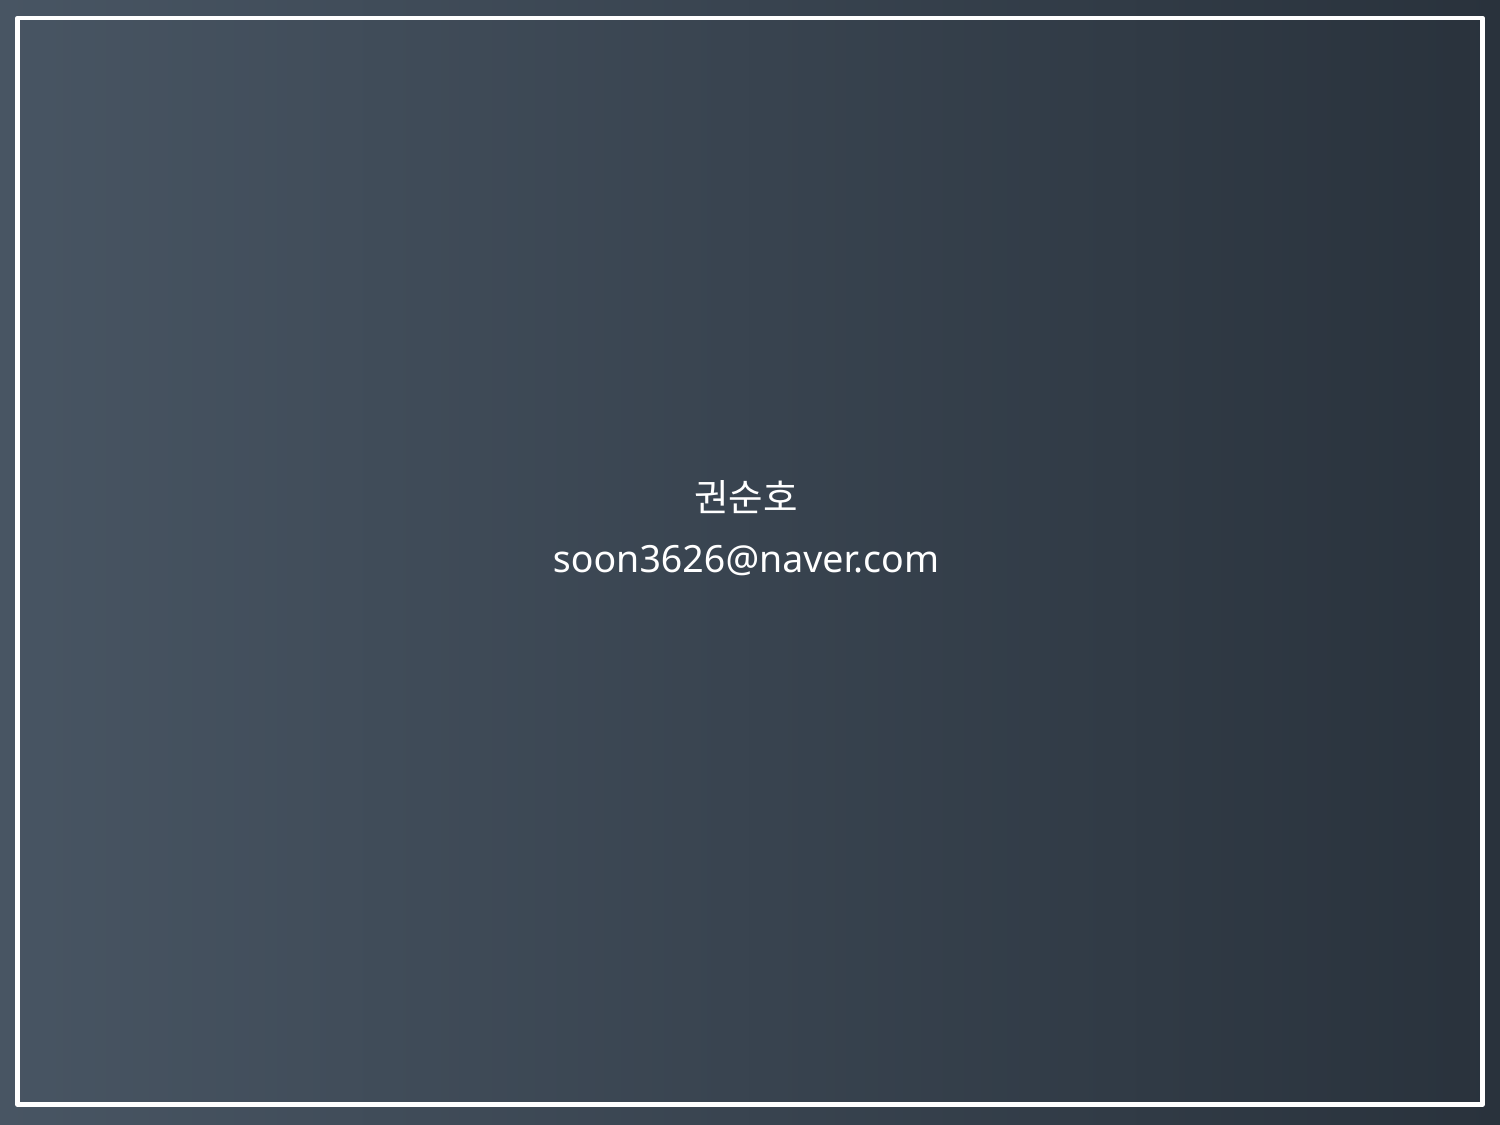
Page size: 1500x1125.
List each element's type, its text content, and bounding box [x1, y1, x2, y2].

text_box soon3626@naver.com [538, 527, 955, 588]
text_box 권순호 [679, 467, 813, 527]
